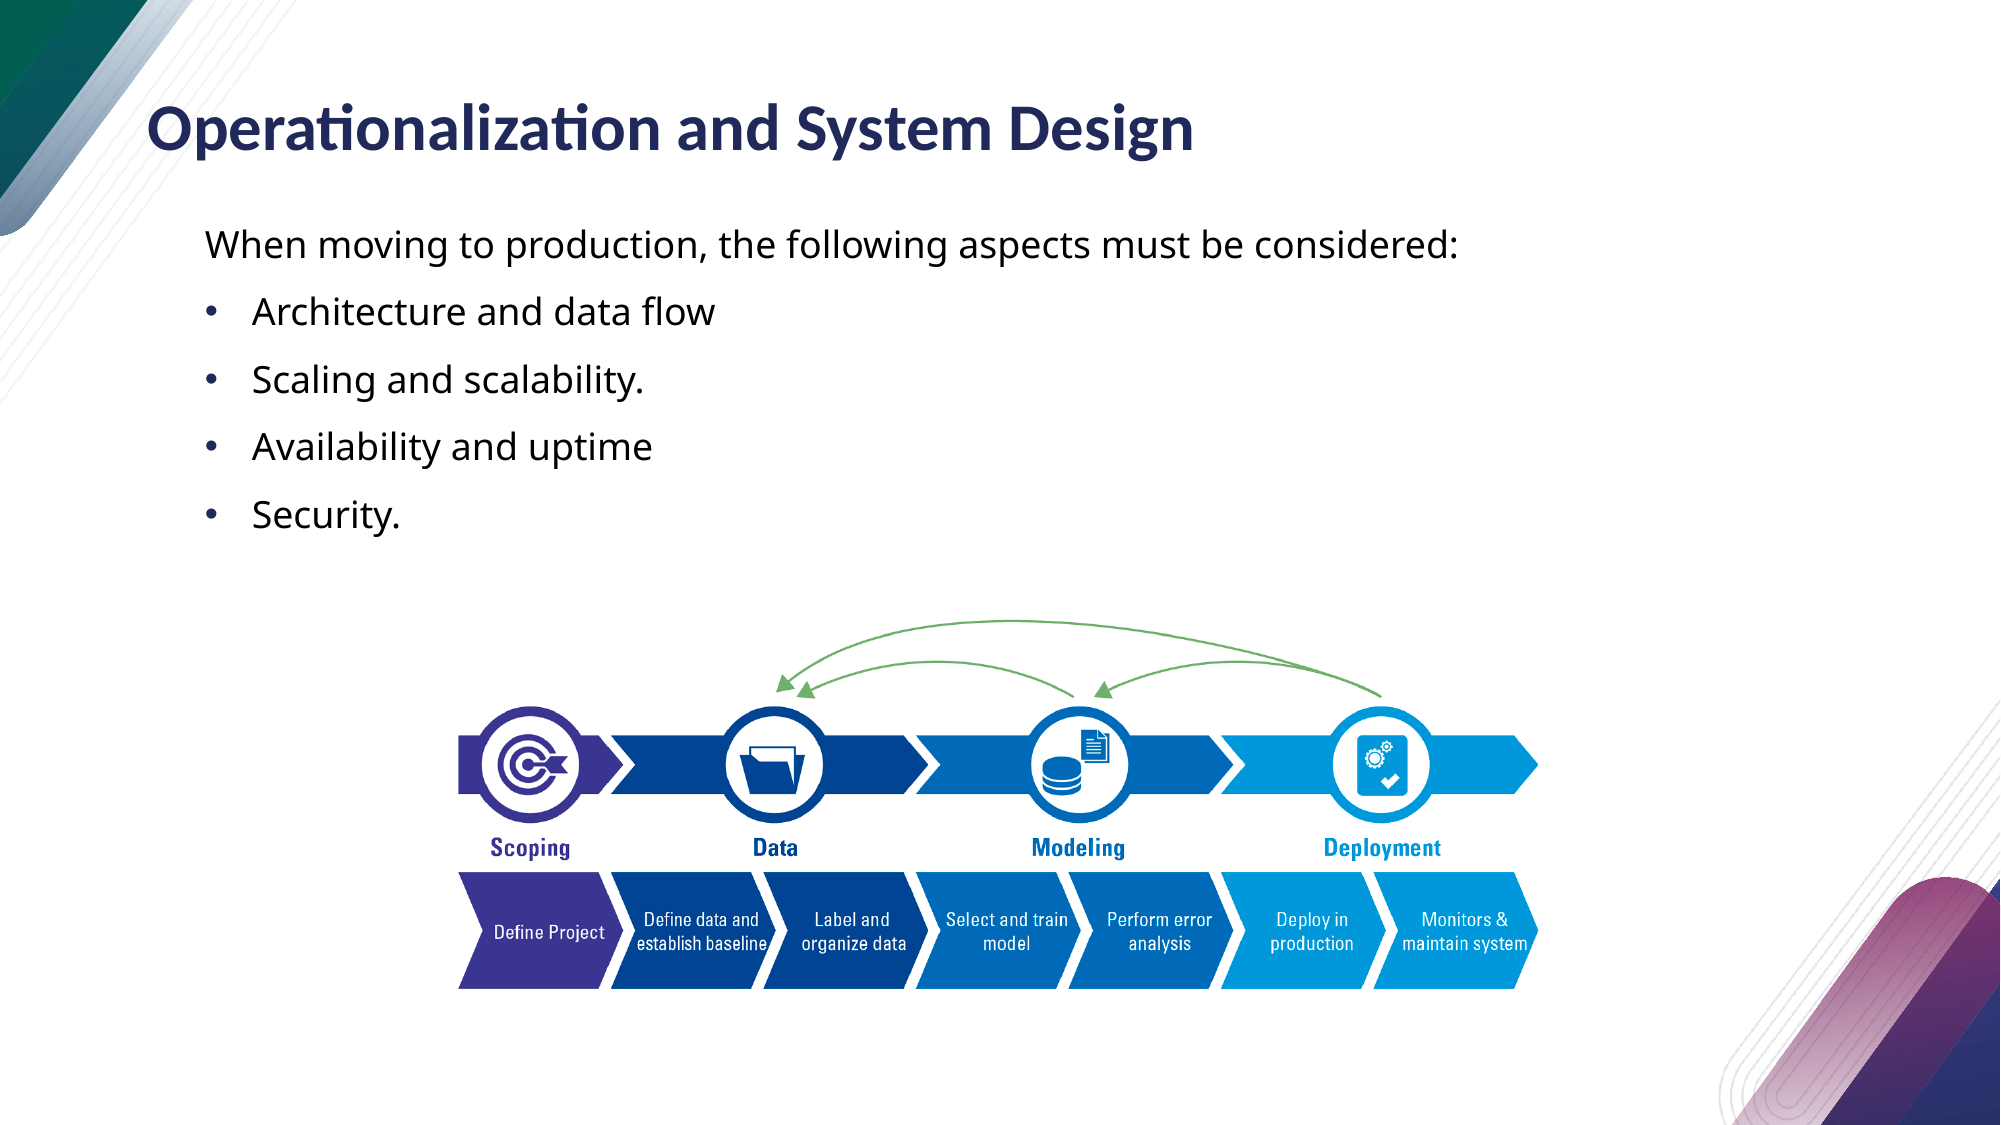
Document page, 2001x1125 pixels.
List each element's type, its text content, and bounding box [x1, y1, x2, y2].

picture [456, 592, 2001, 1125]
picture [0, 0, 556, 507]
text_box When moving to production, the following aspects must be considered: Architecture and data flow Scaling and scalability. Availability and uptime Security. [190, 190, 1890, 563]
title Operationalization and System Design [132, 66, 1310, 191]
